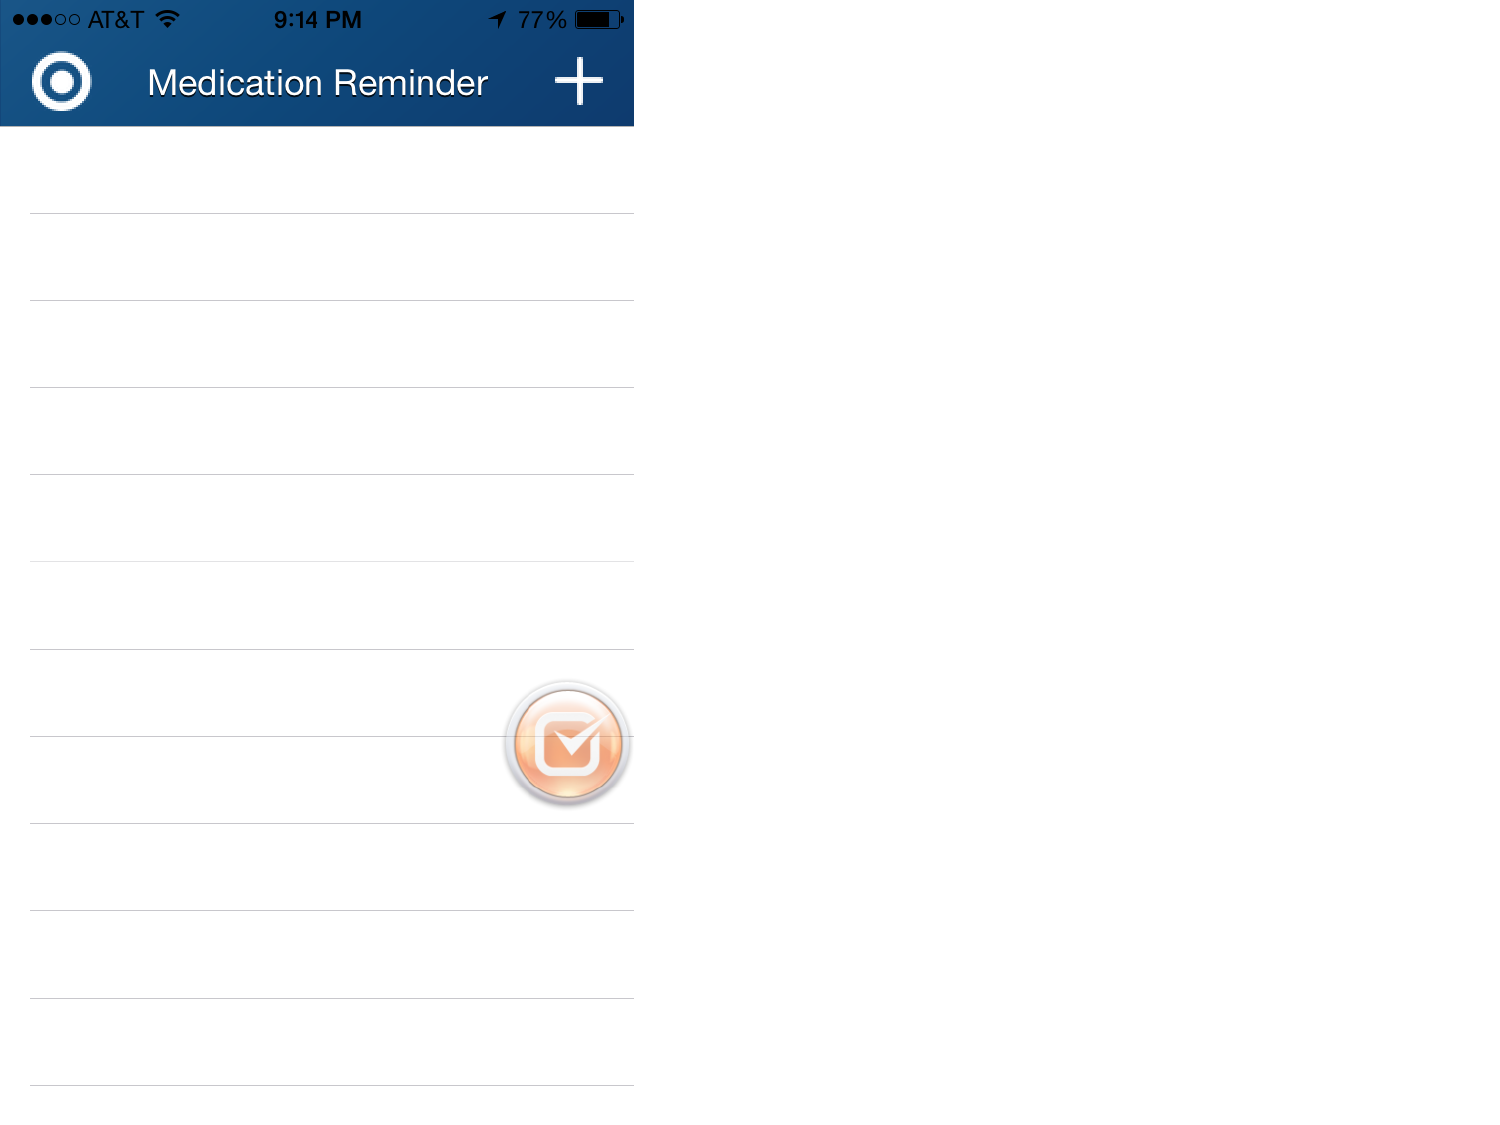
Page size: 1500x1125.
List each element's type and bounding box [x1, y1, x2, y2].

picture [0, 0, 634, 1125]
